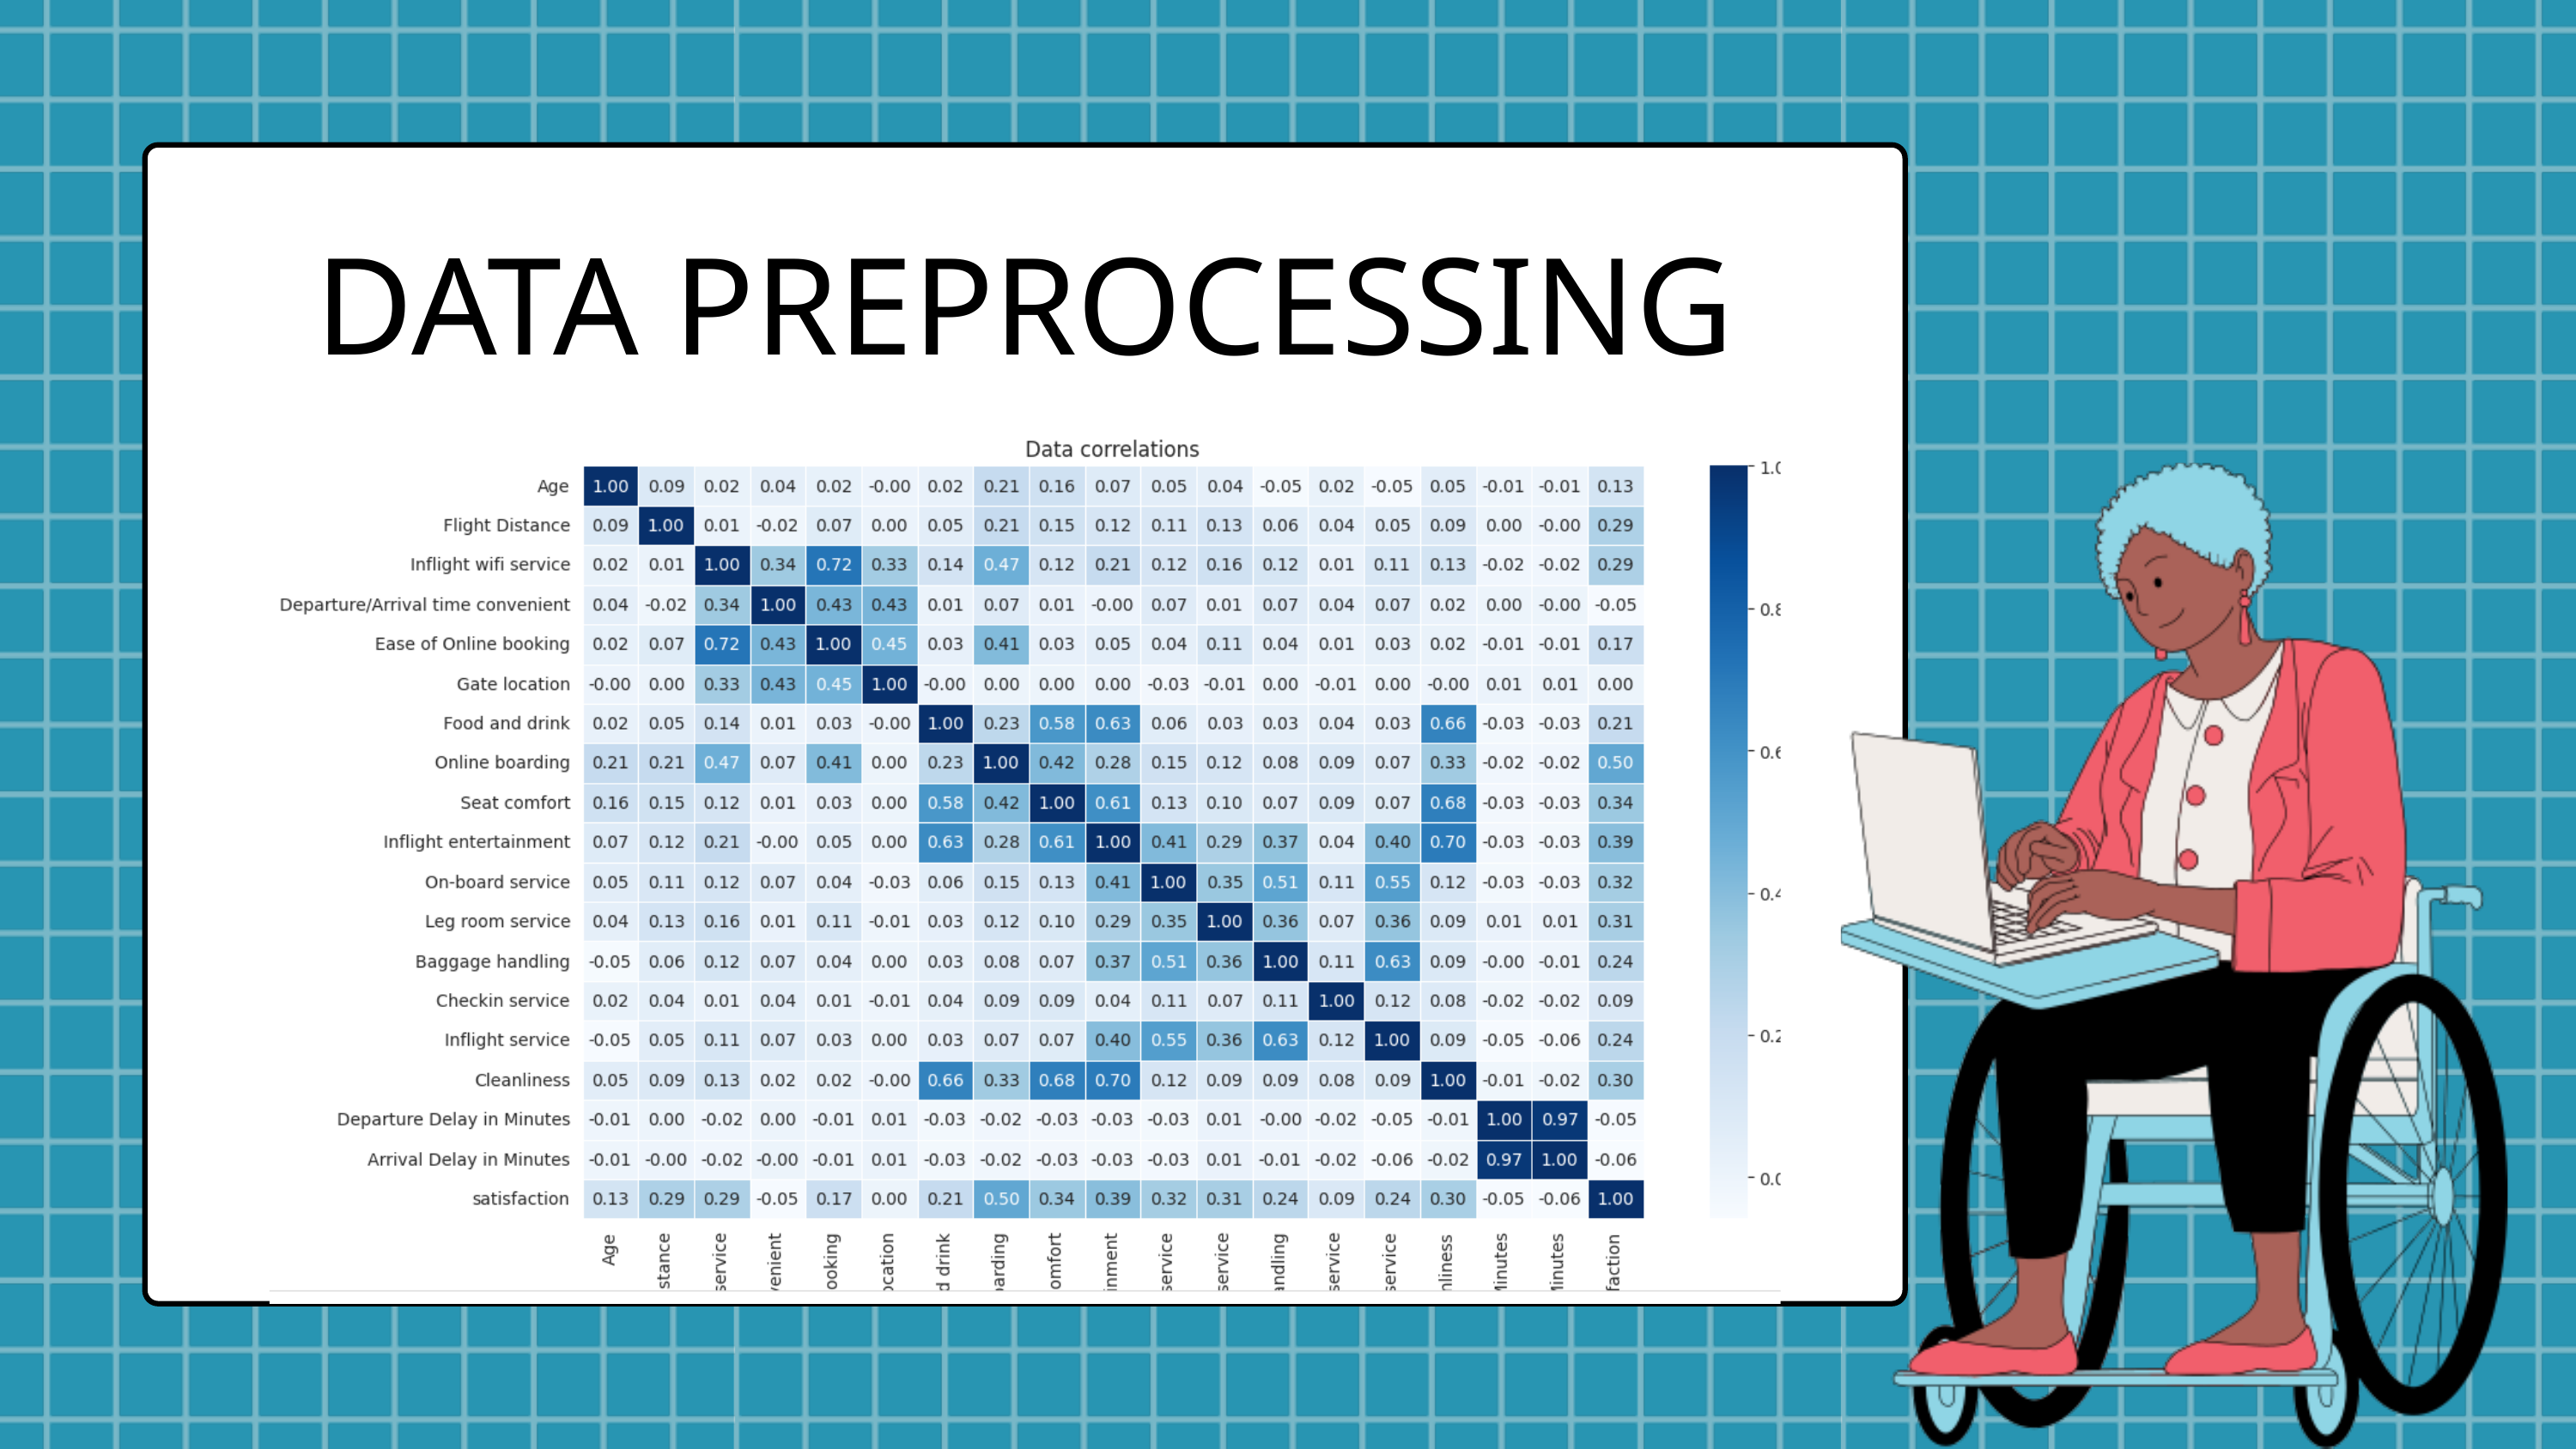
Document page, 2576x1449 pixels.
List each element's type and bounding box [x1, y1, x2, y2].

text_box [0, 0, 736, 1449]
text_box [1840, 463, 2508, 1449]
text_box [736, 1310, 1840, 1449]
text_box [1840, 0, 2576, 1449]
text_box [144, 144, 1905, 1304]
text_box [736, 0, 1840, 142]
